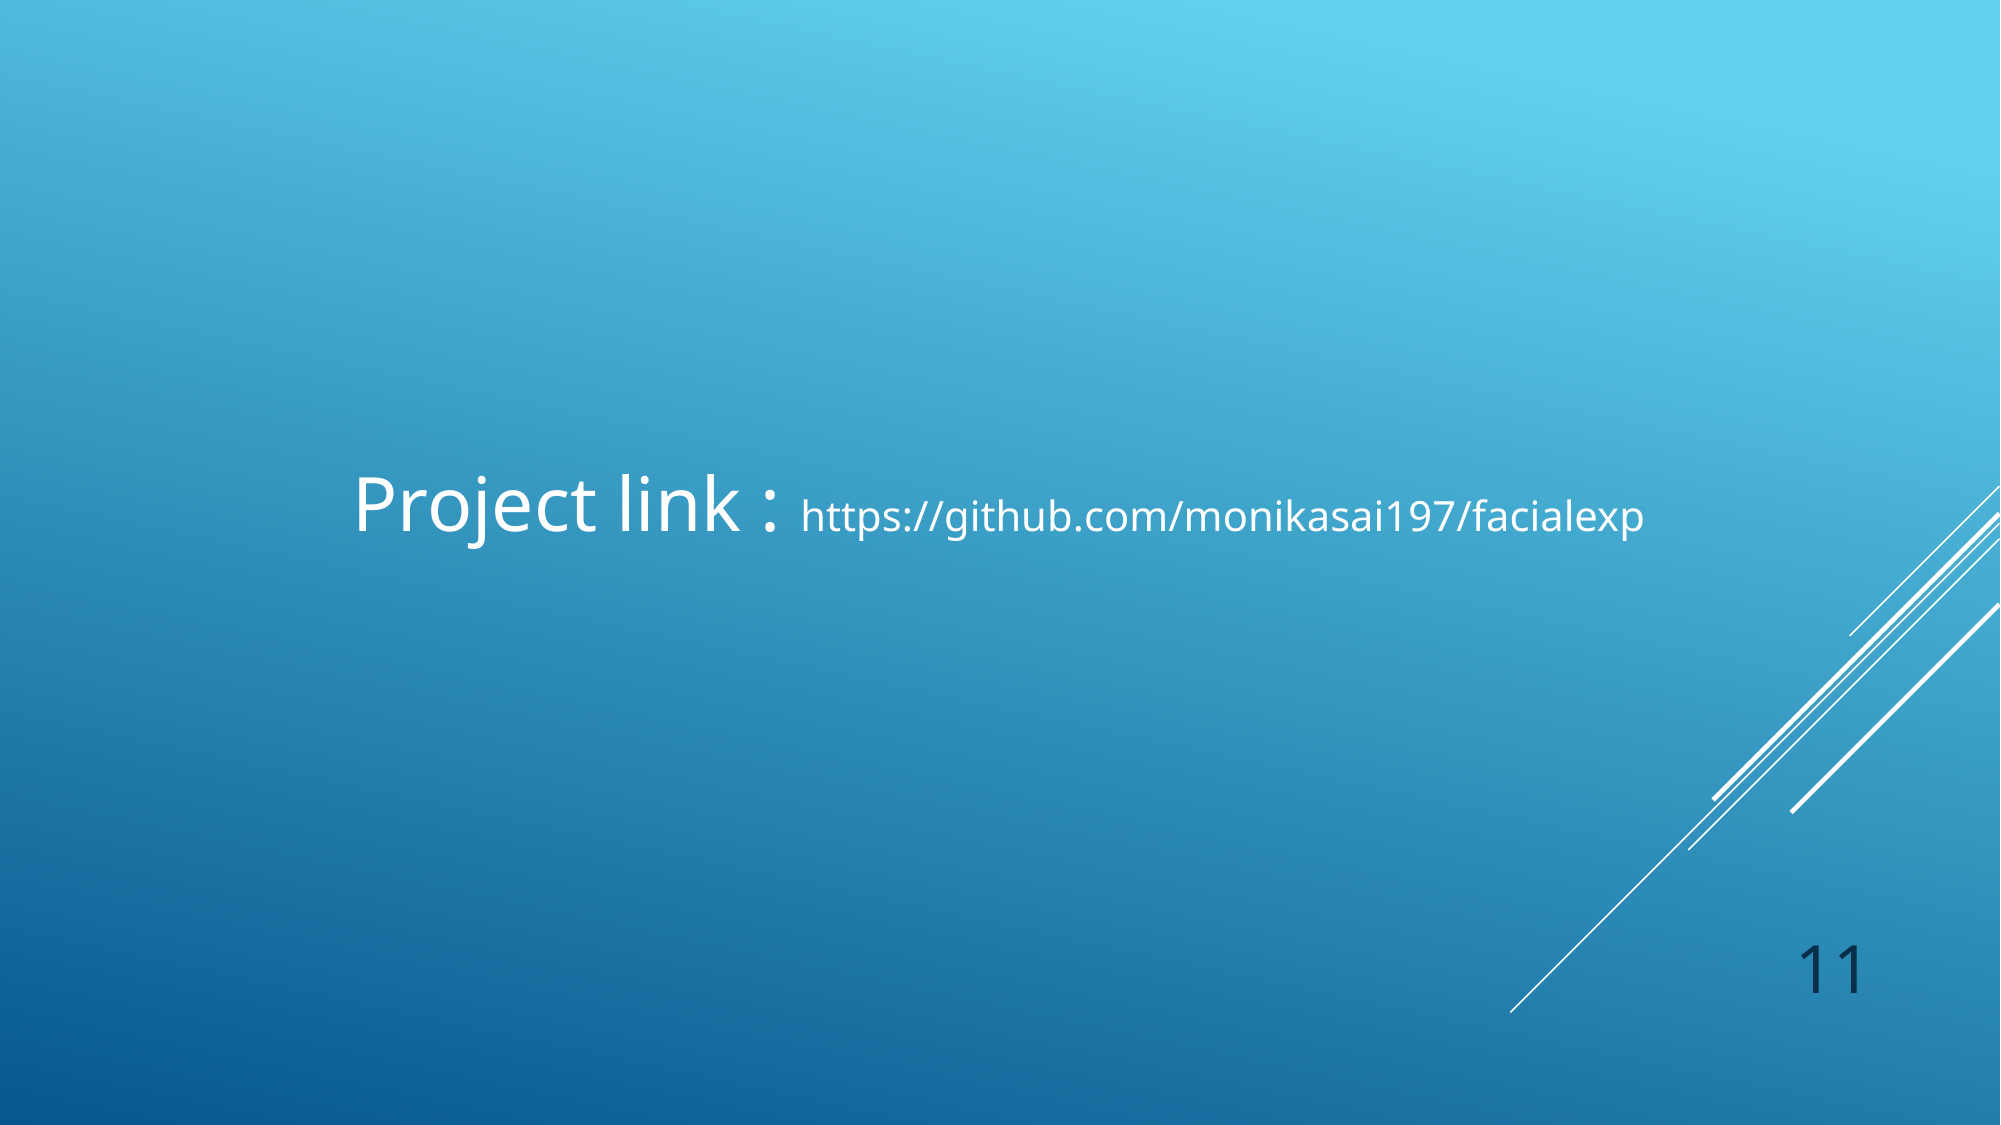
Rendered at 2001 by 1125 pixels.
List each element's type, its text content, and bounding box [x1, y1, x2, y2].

title Project link : https://github.com/monikasai197/facialexp [337, 377, 1738, 626]
slide_number 11 [1700, 915, 1888, 1025]
